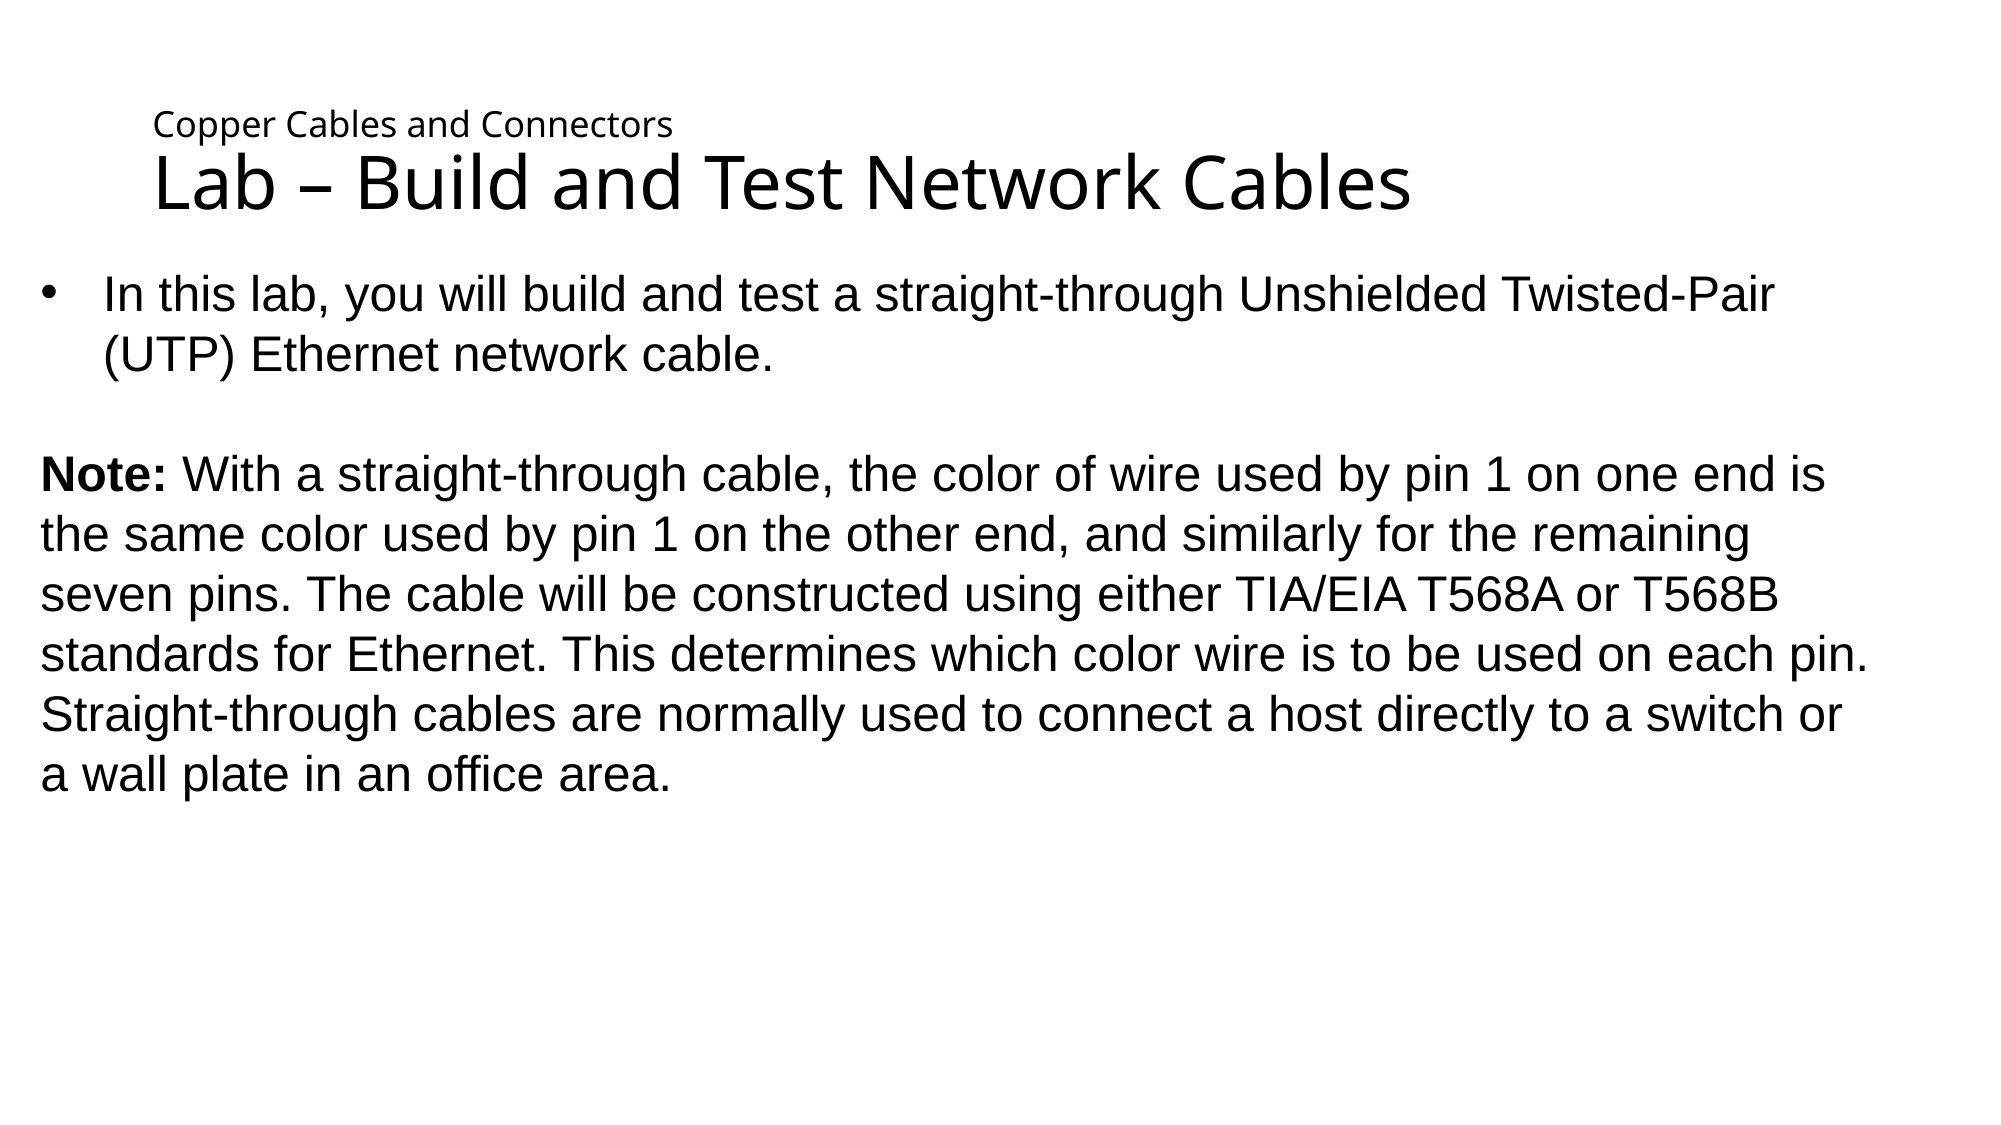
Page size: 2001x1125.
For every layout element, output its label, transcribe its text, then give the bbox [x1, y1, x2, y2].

text_box In this lab, you will build and test a straight-through Unshielded Twisted-Pair (UTP) Ethernet network cable. Note: With a straight-through cable, the color of wire used by pin 1 on one end is the same color used by pin 1 on the other end, and similarly for the remaining seven pins. The cable will be constructed using either TIA/EIA T568A or T568B standards for Ethernet. This determines which color wire is to be used on each pin. Straight-through cables are normally used to connect a host directly to a switch or a wall plate in an office area. [20, 251, 1896, 812]
title Copper Cables and Connectors Lab – Build and Test Network Cables [137, 59, 1863, 251]
